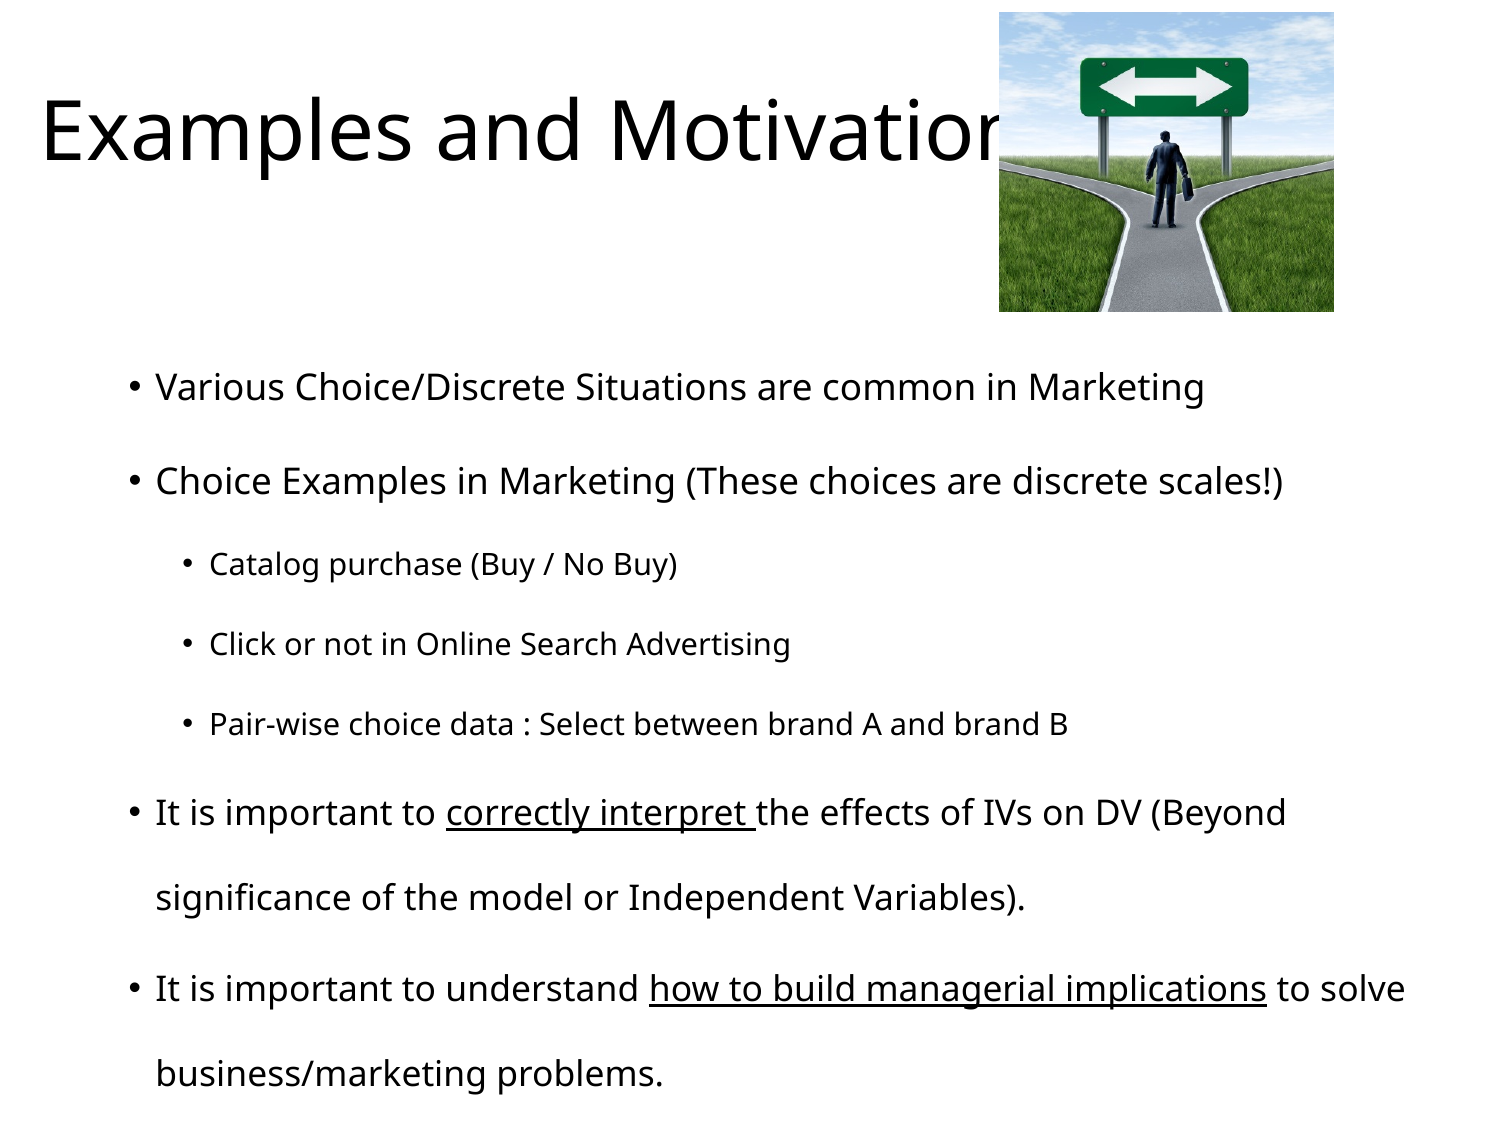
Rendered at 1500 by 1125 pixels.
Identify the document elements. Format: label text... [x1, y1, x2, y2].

list Various Choice/Discrete Situations are common in Marketing Choice Examples in Marketing (These choices are discrete scales!) Catalog purchase (Buy / No Buy) Click or not in Online Search Advertising Pair-wise choice data : Select between brand A and brand B It is important to correctly interpret the effects of IVs on DV (Beyond significance of the model or Independent Variables). It is important to understand how to build managerial implications to solve business/marketing problems. [60, 311, 1475, 1113]
picture [999, 12, 1334, 312]
title Examples and Motivation [24, 24, 999, 243]
